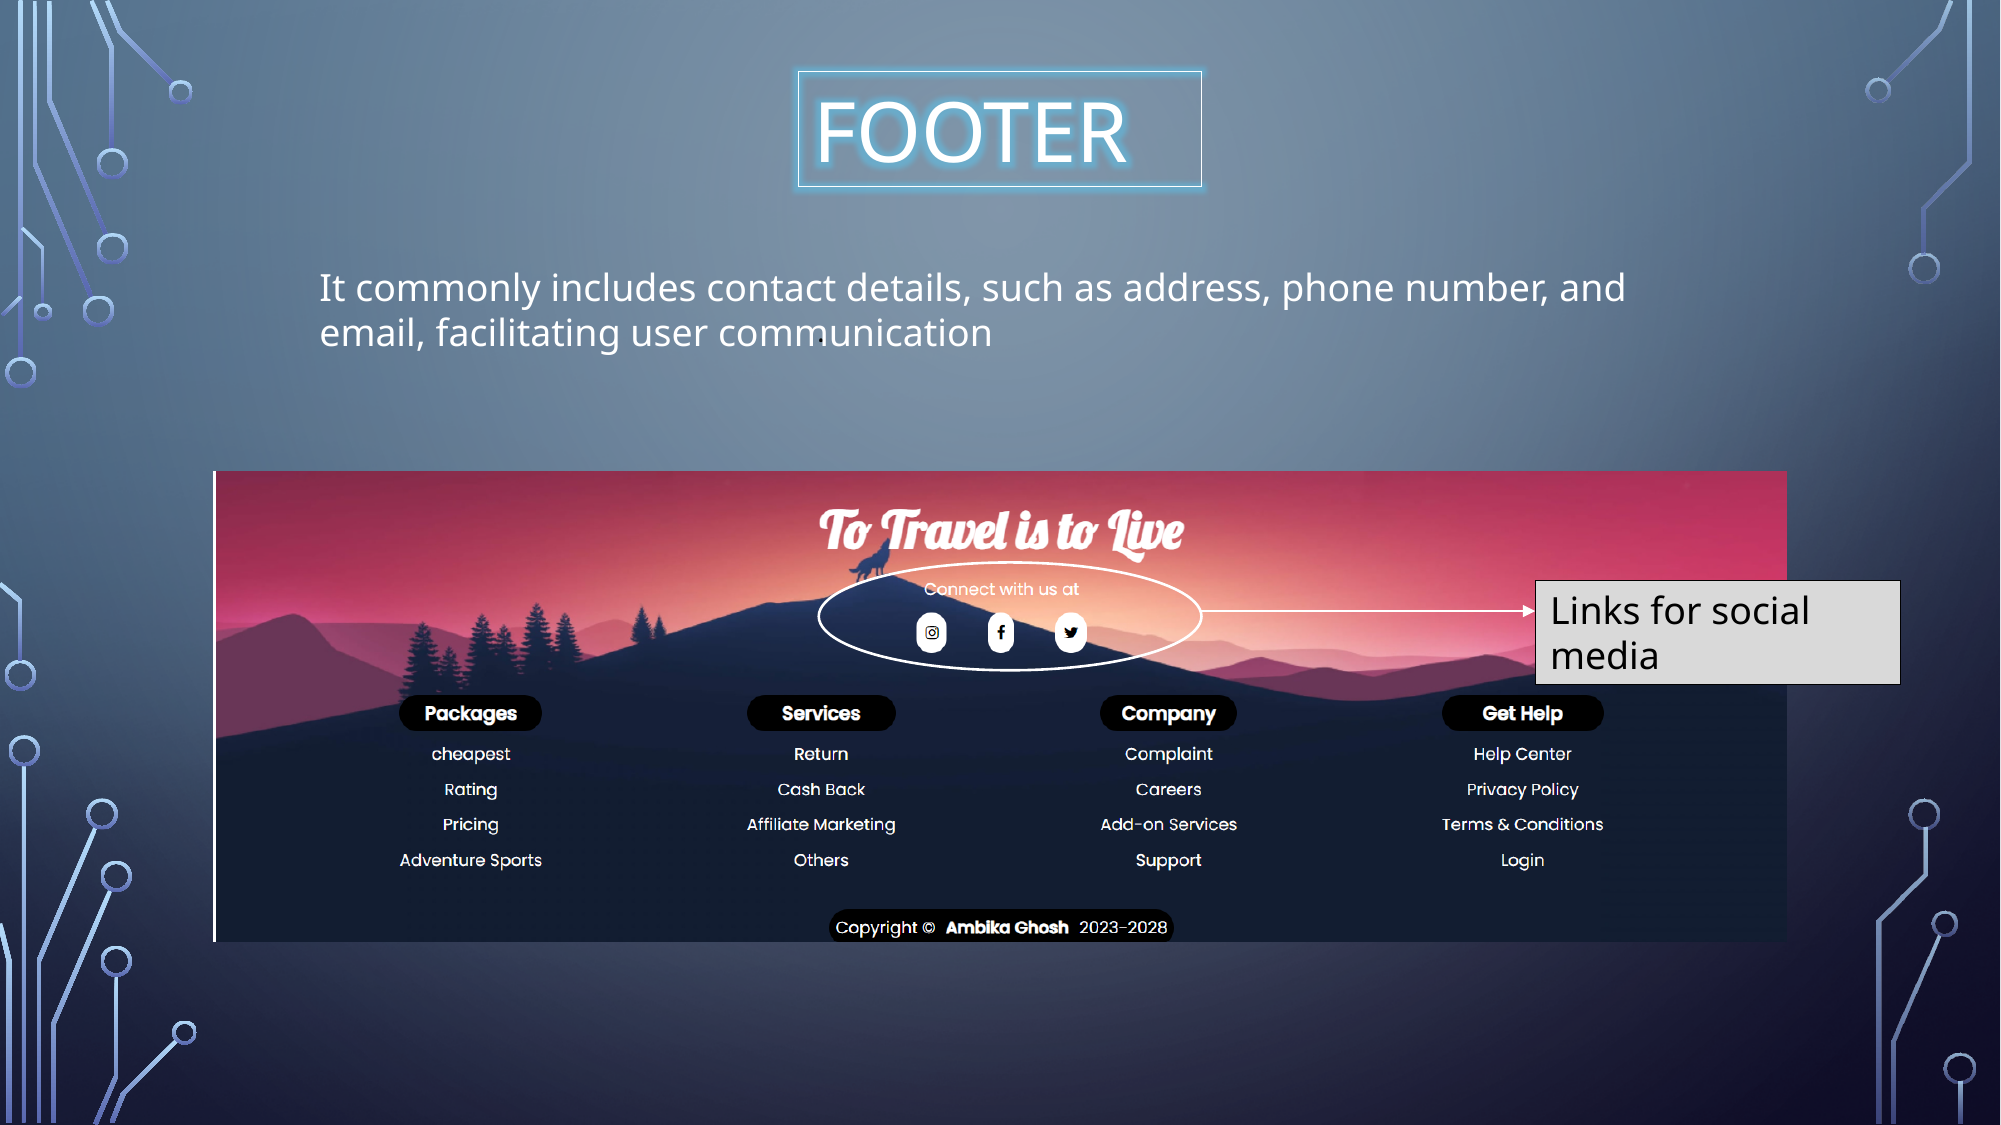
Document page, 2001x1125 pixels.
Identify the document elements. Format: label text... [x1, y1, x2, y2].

text_box Links for social media [1788, 580, 1901, 685]
text_box FOOTER [798, 71, 1202, 187]
picture [212, 337, 1788, 943]
text_box It commonly includes contact details, such as address, phone number, and email, facilitating user communication [304, 257, 1707, 337]
